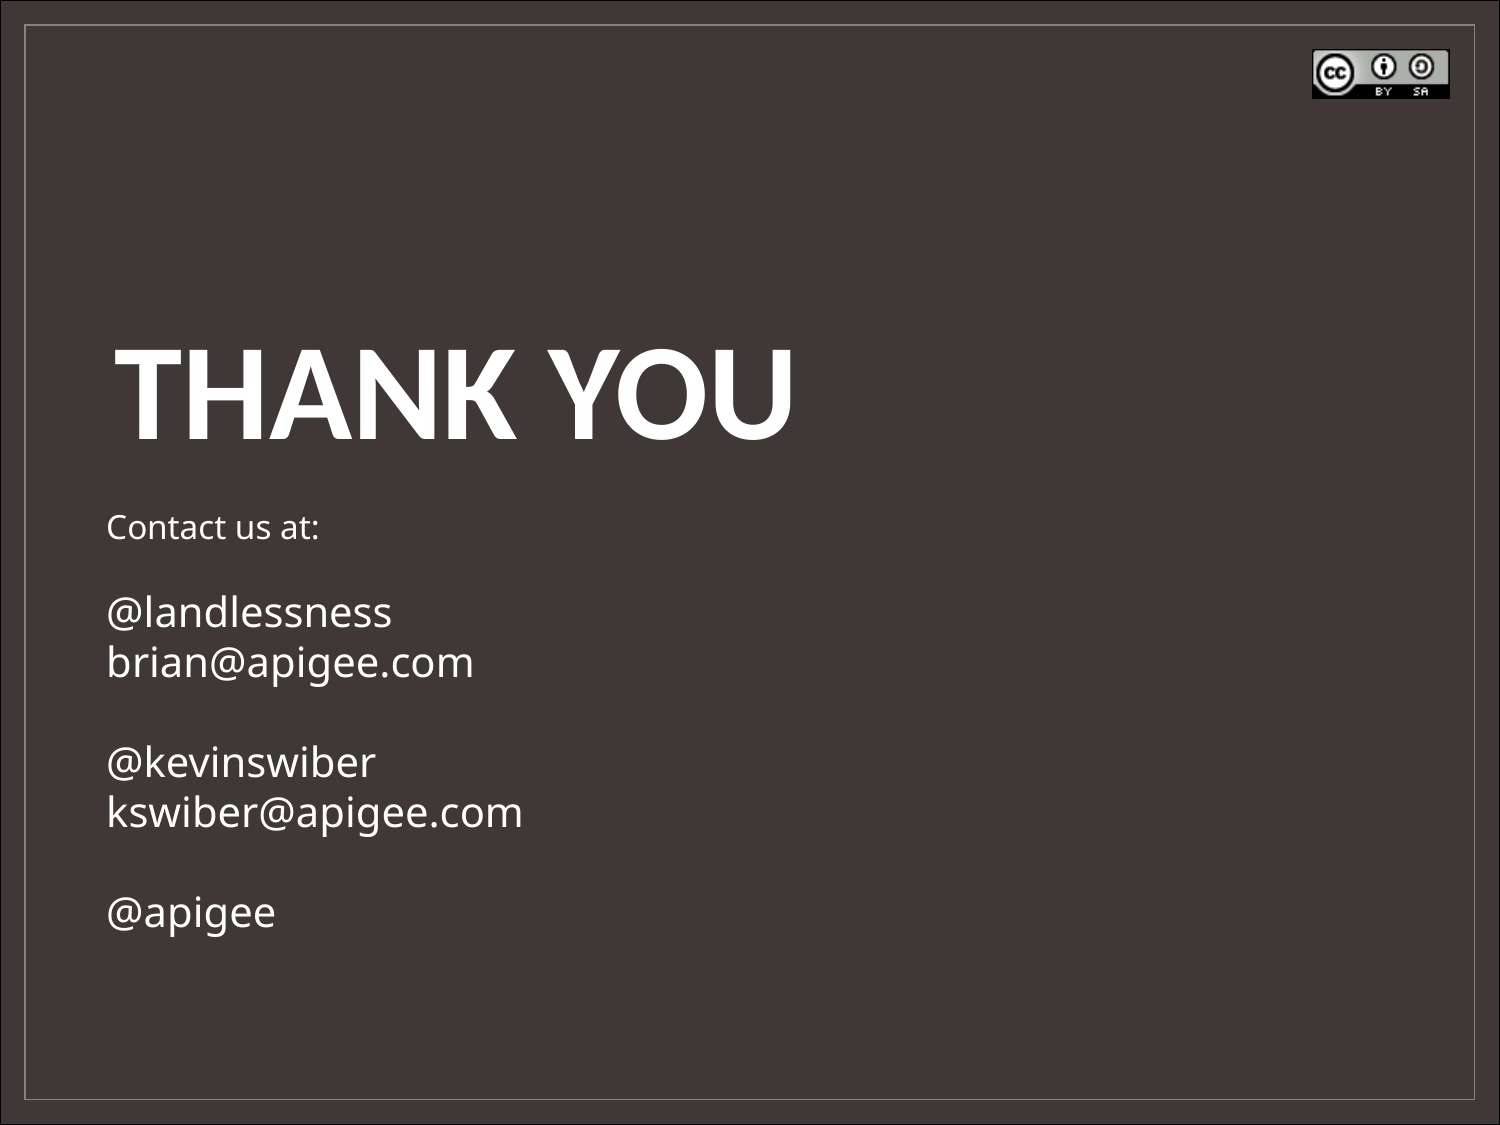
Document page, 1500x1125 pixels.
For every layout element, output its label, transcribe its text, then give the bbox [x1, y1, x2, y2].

text_box Contact us at: @landlessness brian@apigee.com @kevinswiber kswiber@apigee.com @apigee [99, 500, 1209, 1063]
picture [1312, 49, 1451, 99]
text_box [24, 24, 1475, 1100]
text_box [0, 0, 1500, 1125]
